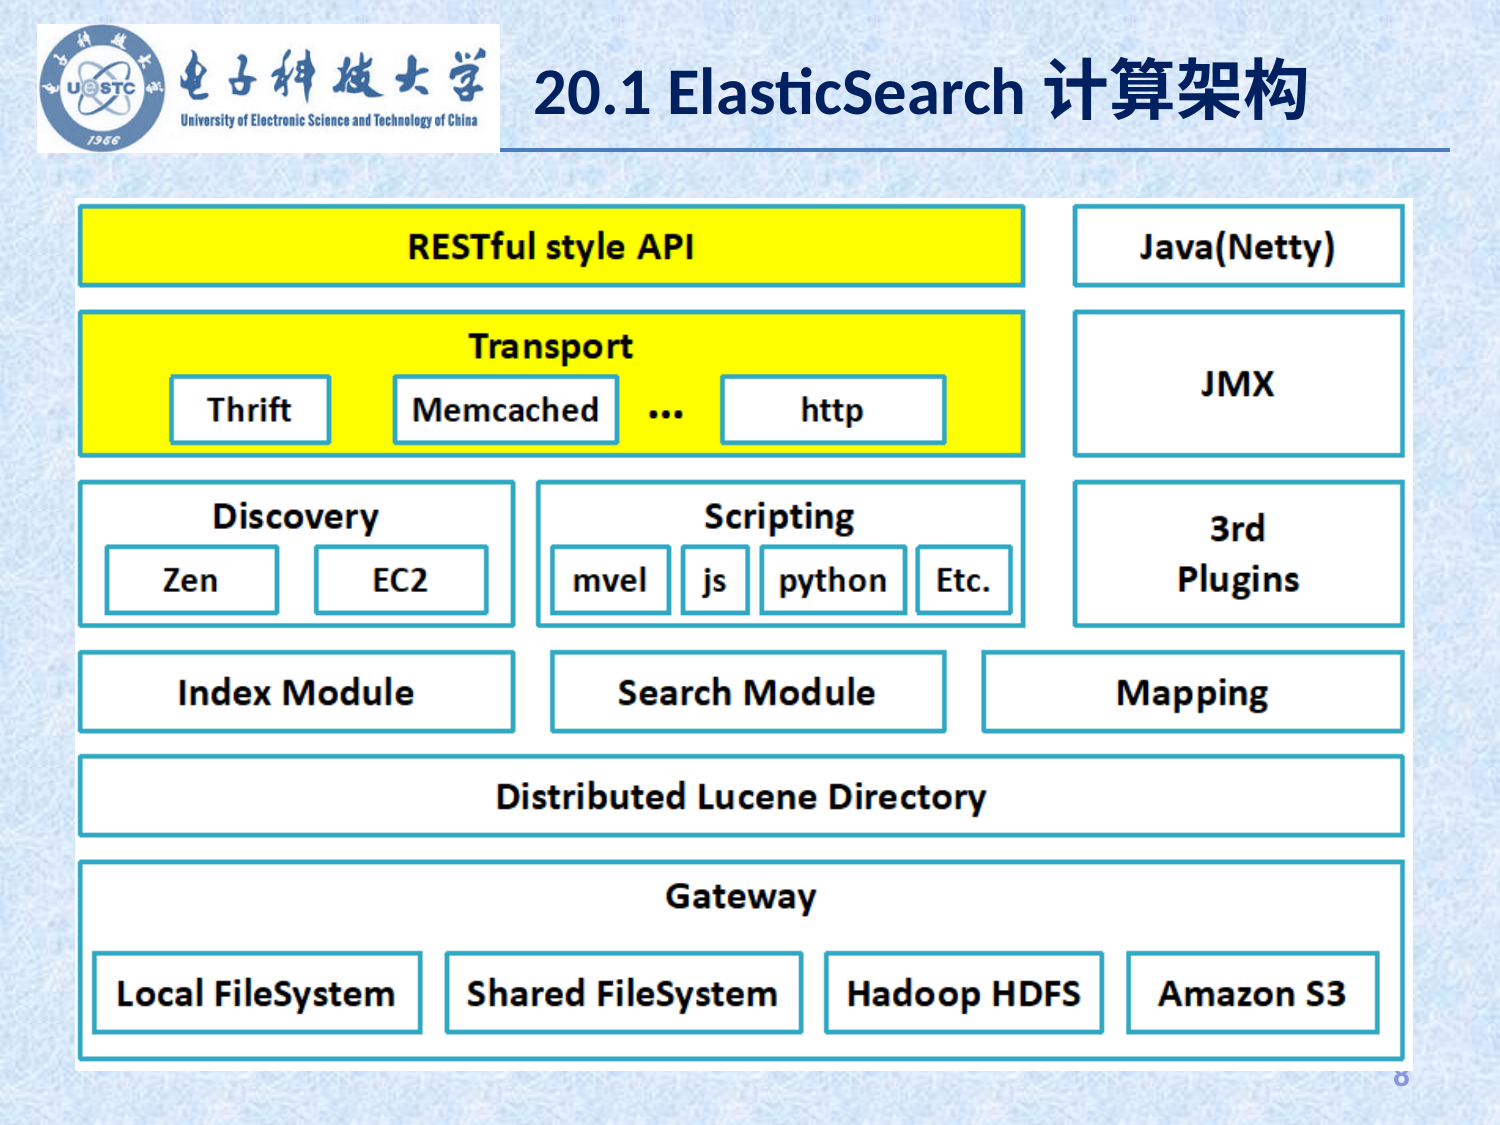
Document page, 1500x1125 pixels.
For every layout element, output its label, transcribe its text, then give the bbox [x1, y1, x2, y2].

picture [0, 0, 1500, 1125]
text_box 20.1 ElasticSearch计算架构 [518, 41, 1432, 136]
slide_number 8 [1074, 1042, 1425, 1103]
